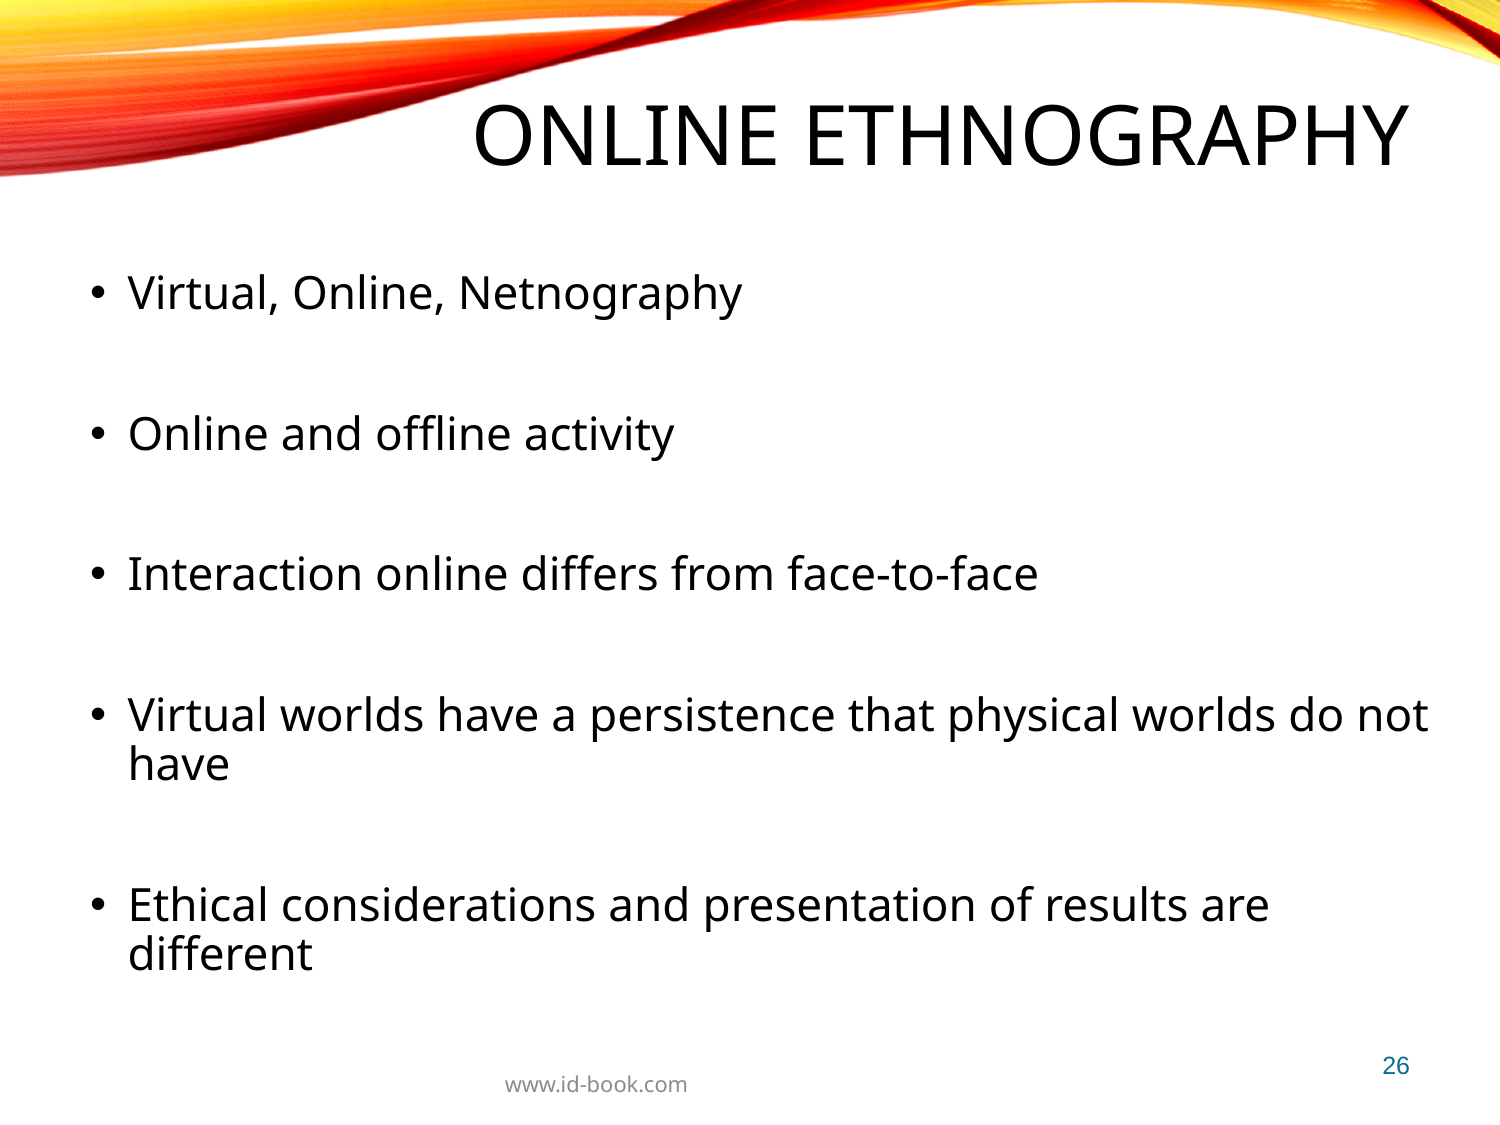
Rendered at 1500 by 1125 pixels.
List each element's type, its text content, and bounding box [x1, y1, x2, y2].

title Online Ethnography [75, 45, 1425, 233]
list Virtual, Online, Netnography Online and offline activity Interaction online differs from face-to-face Virtual worlds have a persistence that physical worlds do not have Ethical considerations and presentation of results are different [75, 262, 1471, 1005]
picture [0, 0, 1500, 178]
text_box 26 [1074, 1042, 1425, 1103]
footer www.id-book.com [490, 1046, 966, 1125]
